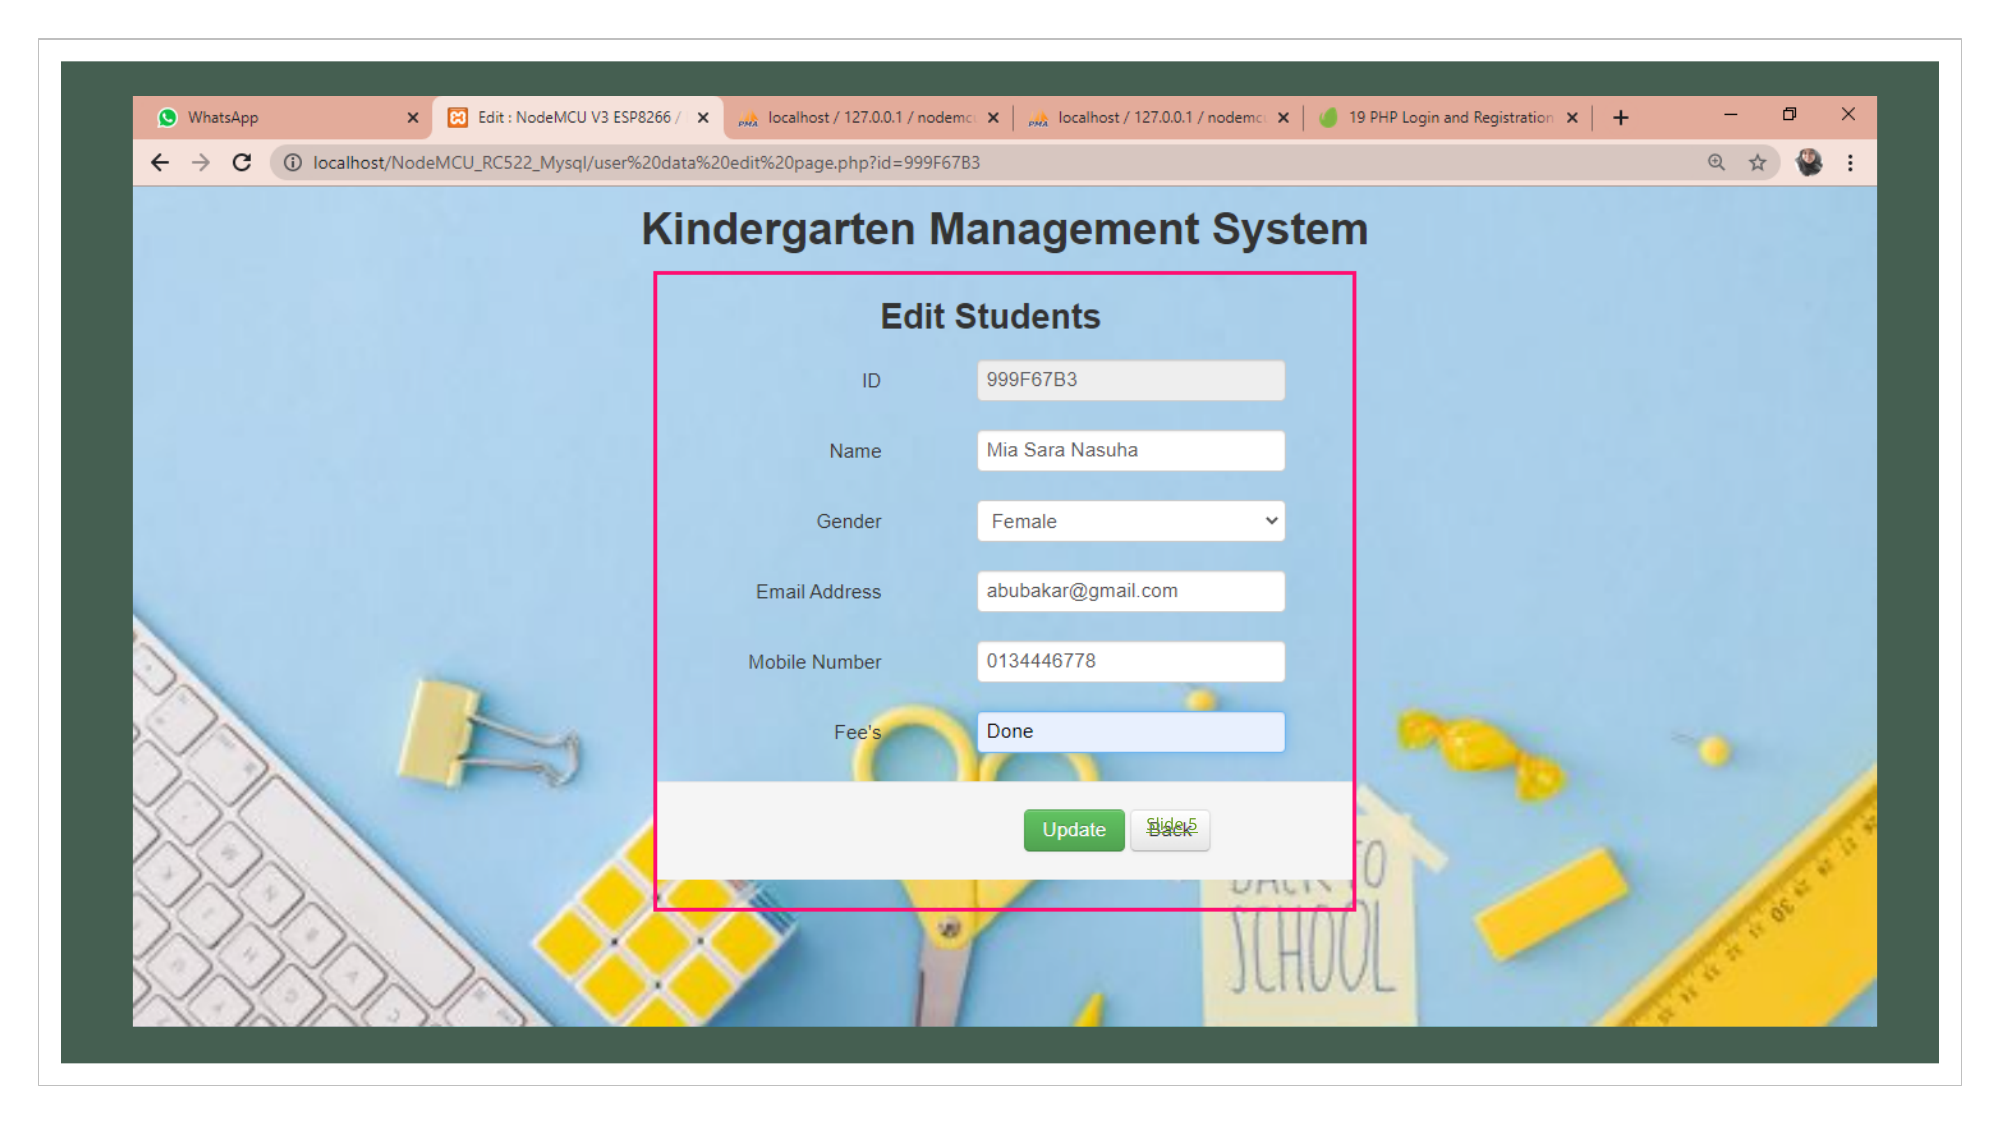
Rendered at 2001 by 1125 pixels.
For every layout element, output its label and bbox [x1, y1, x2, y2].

picture [132, 96, 1878, 1027]
